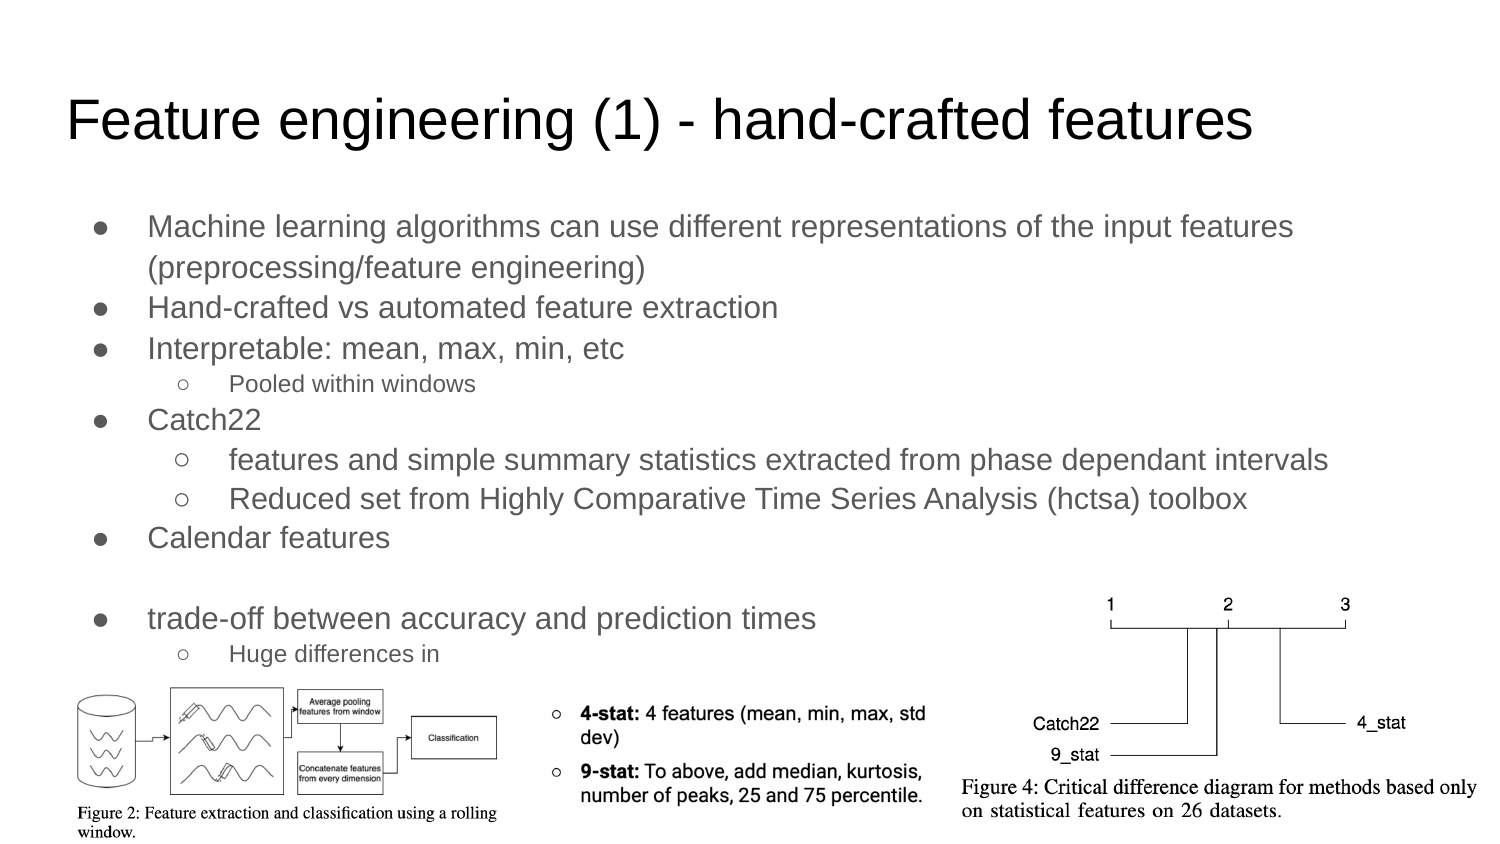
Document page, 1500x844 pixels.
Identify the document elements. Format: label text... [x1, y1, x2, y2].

picture [955, 570, 1491, 824]
title Feature engineering (1) - hand-crafted features [51, 72, 1449, 167]
picture [66, 674, 507, 844]
picture [540, 695, 932, 809]
list Machine learning algorithms can use different representations of the input features (preprocessing/feature engineering) Hand-crafted vs automated feature extraction Interpretable: mean, max, min, etc Pooled within windows Catch22 features and simple summary statistics extracted from phase dependant intervals Reduced set from Highly Comparative Time Series Analysis (hctsa) toolbox Calendar features trade-off between accuracy and prediction times Huge differences in time complexity and model performance [51, 189, 1449, 750]
